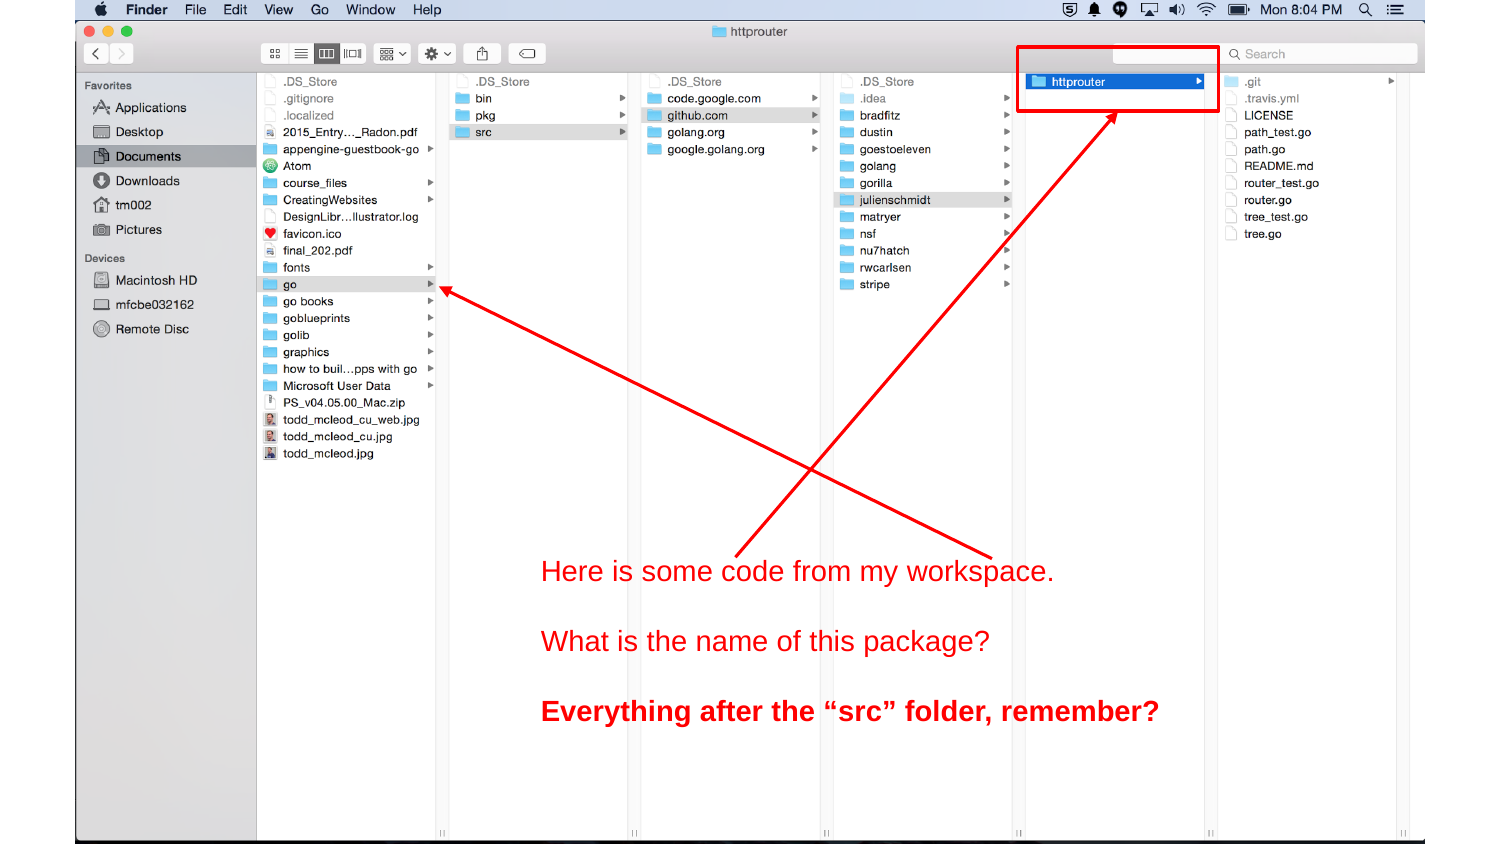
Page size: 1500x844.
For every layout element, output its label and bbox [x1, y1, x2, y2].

text_box [438, 286, 993, 559]
picture [74, 0, 1426, 844]
text_box [735, 110, 1119, 558]
